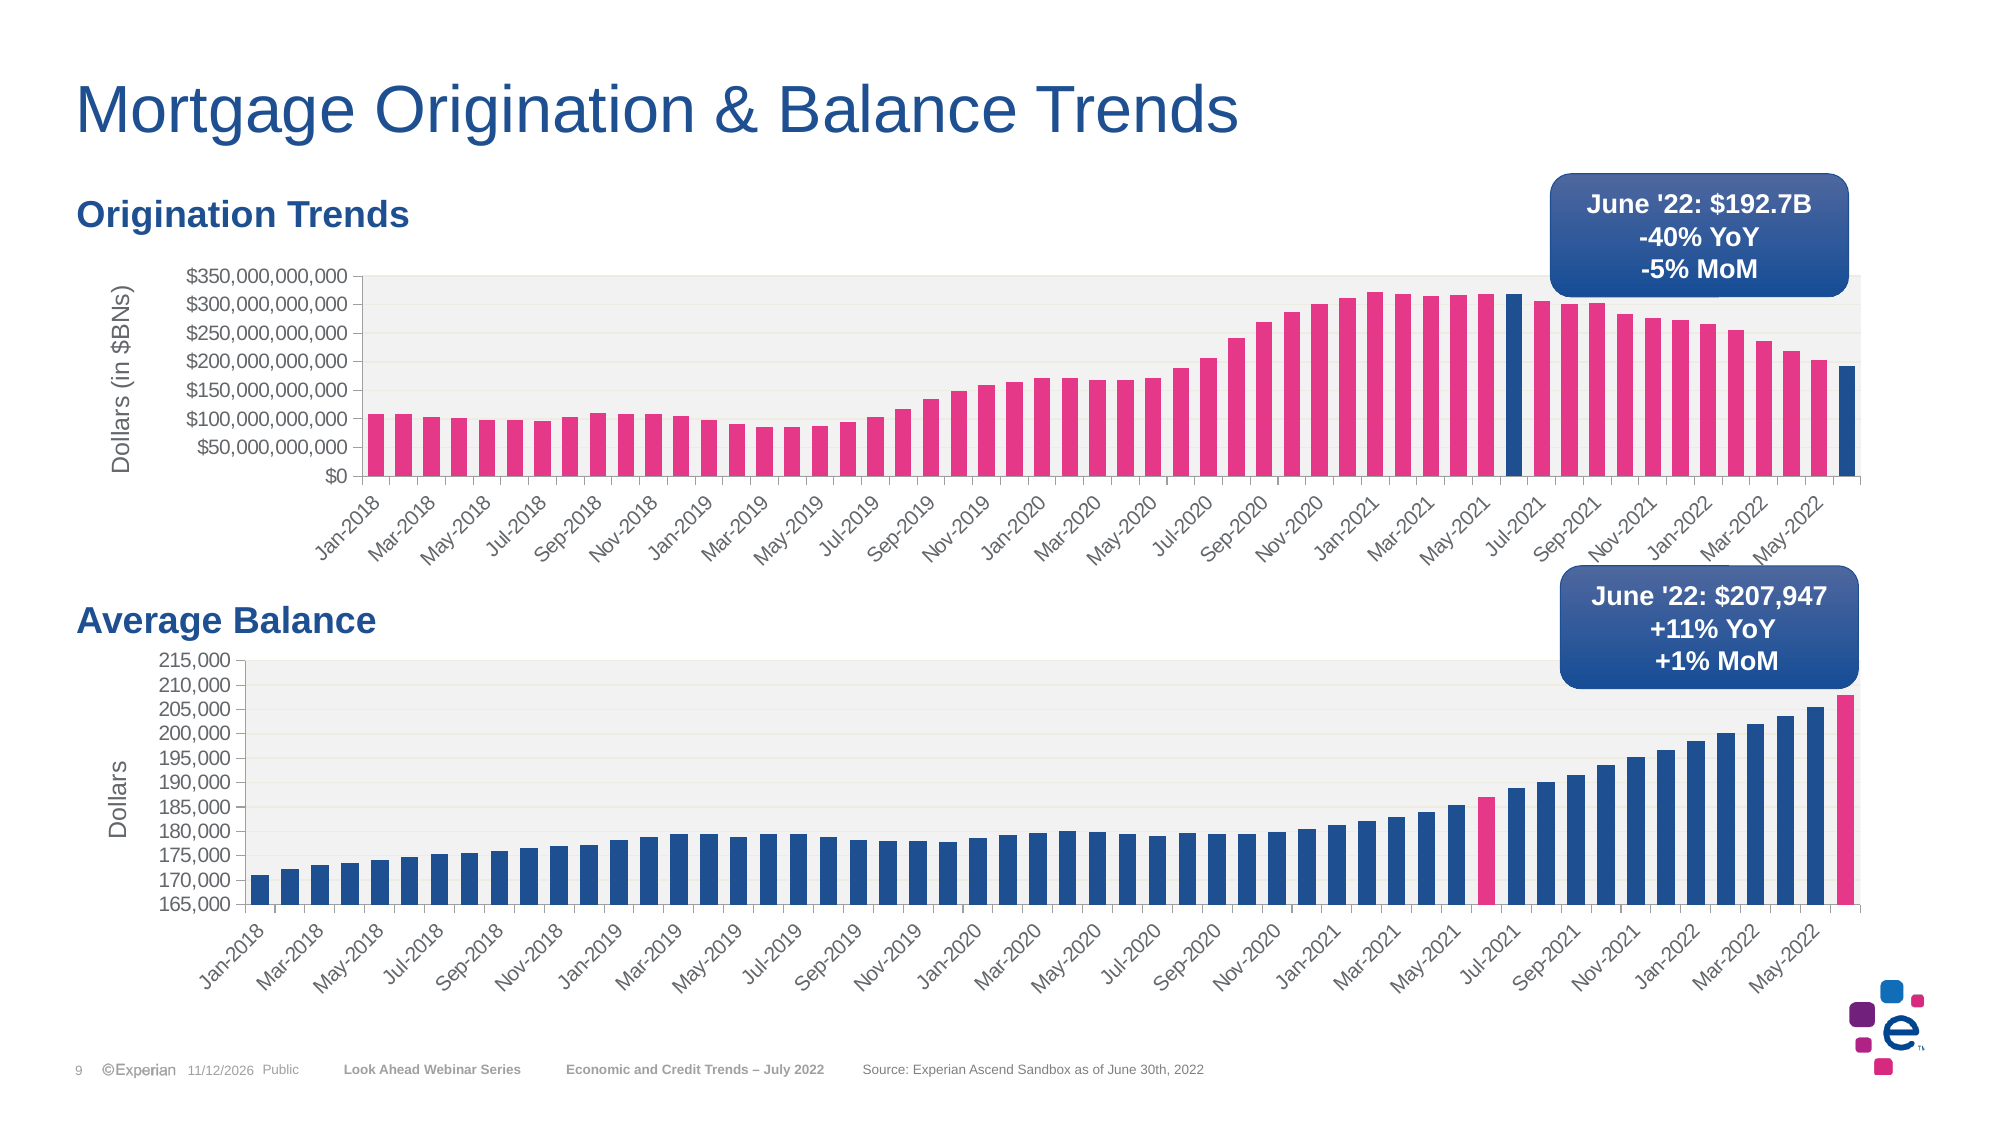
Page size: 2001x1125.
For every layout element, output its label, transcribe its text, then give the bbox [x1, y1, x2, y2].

title Mortgage Origination & Balance Trends [75, 75, 1925, 158]
text_box Dollars [101, 663, 122, 938]
text_box June '22: $207,947 +11% YoY +1% MoM [1559, 577, 1859, 641]
picture [107, 1060, 178, 1079]
chart [151, 257, 1896, 577]
slide_number 9 [75, 1040, 107, 1100]
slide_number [187, 1040, 263, 1100]
text_box Dollars (in $BNs) [104, 242, 135, 517]
text_box Average Balance [76, 596, 666, 642]
chart [122, 641, 1896, 1007]
text_box June '22: $192.7B -40% YoY -5% MoM [1549, 173, 1850, 257]
text_box Origination Trends [76, 189, 531, 235]
